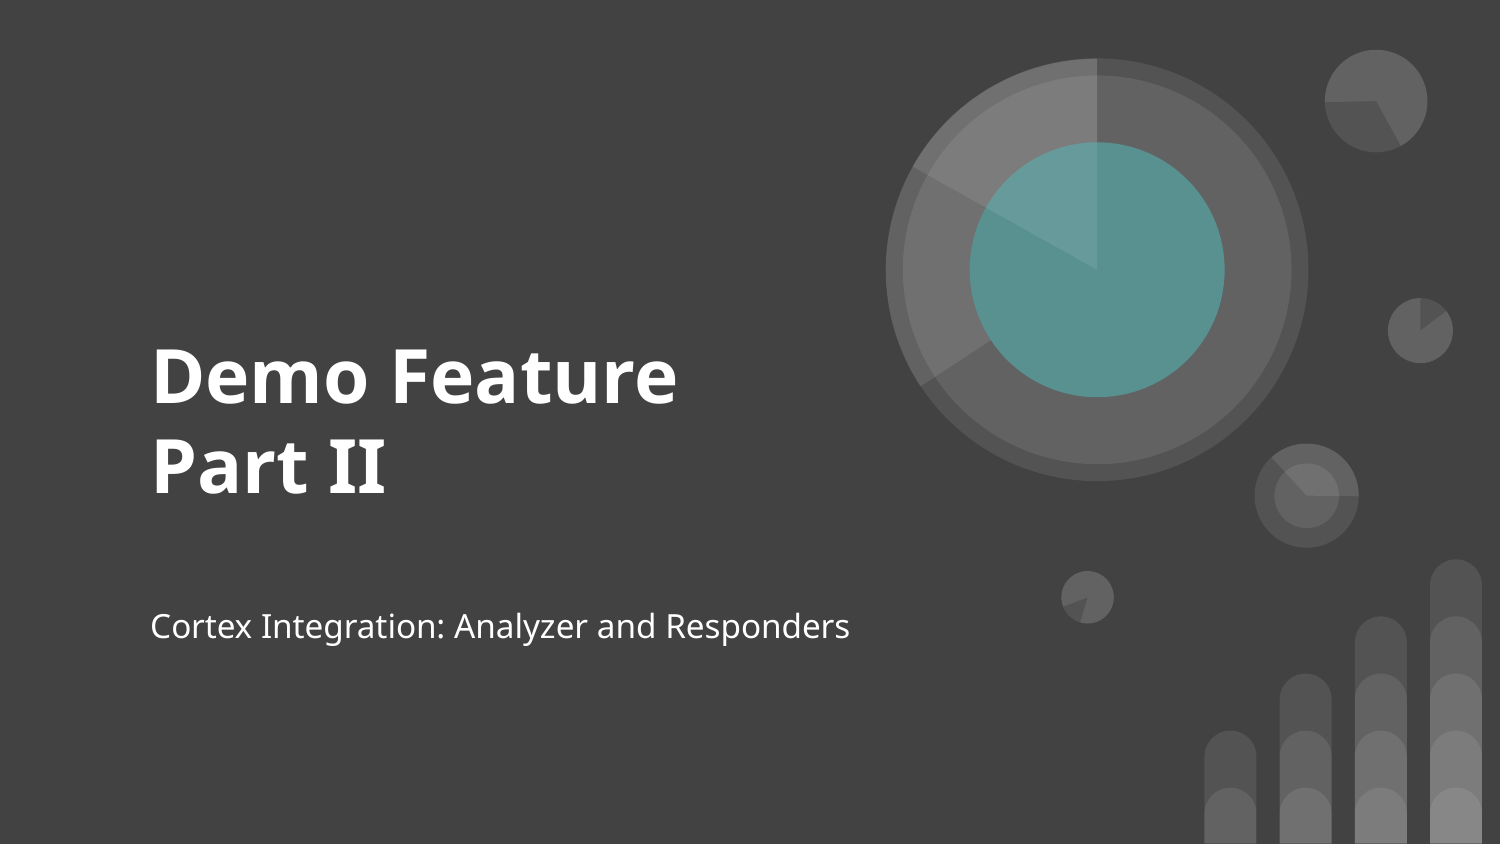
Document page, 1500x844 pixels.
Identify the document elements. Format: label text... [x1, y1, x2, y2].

subtitle Cortex Integration: Analyzer and Responders [135, 589, 894, 704]
title Demo Feature Part II [135, 264, 834, 572]
